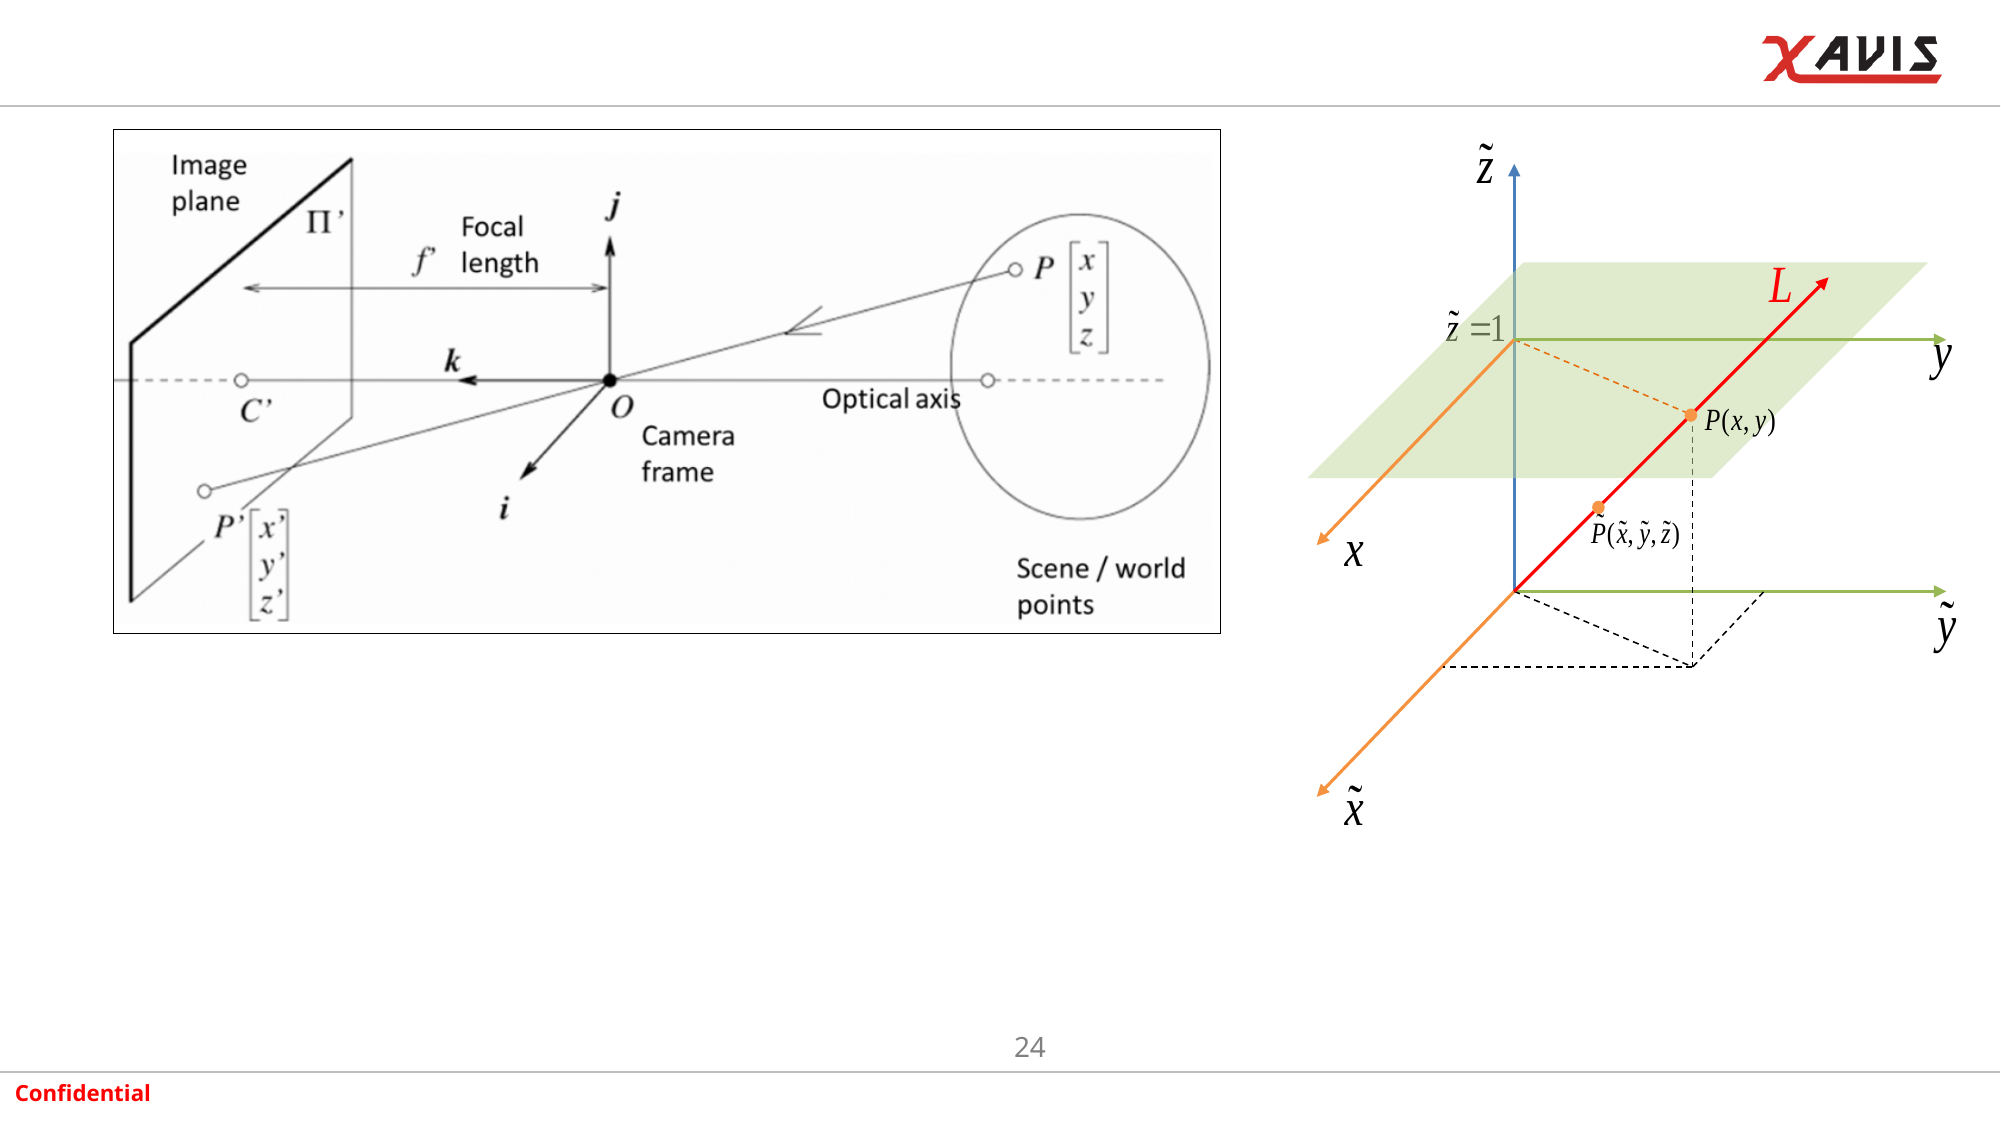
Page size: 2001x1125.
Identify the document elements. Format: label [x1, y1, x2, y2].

text_box [1306, 135, 1967, 840]
picture [1756, 26, 1946, 89]
picture [113, 129, 1221, 634]
